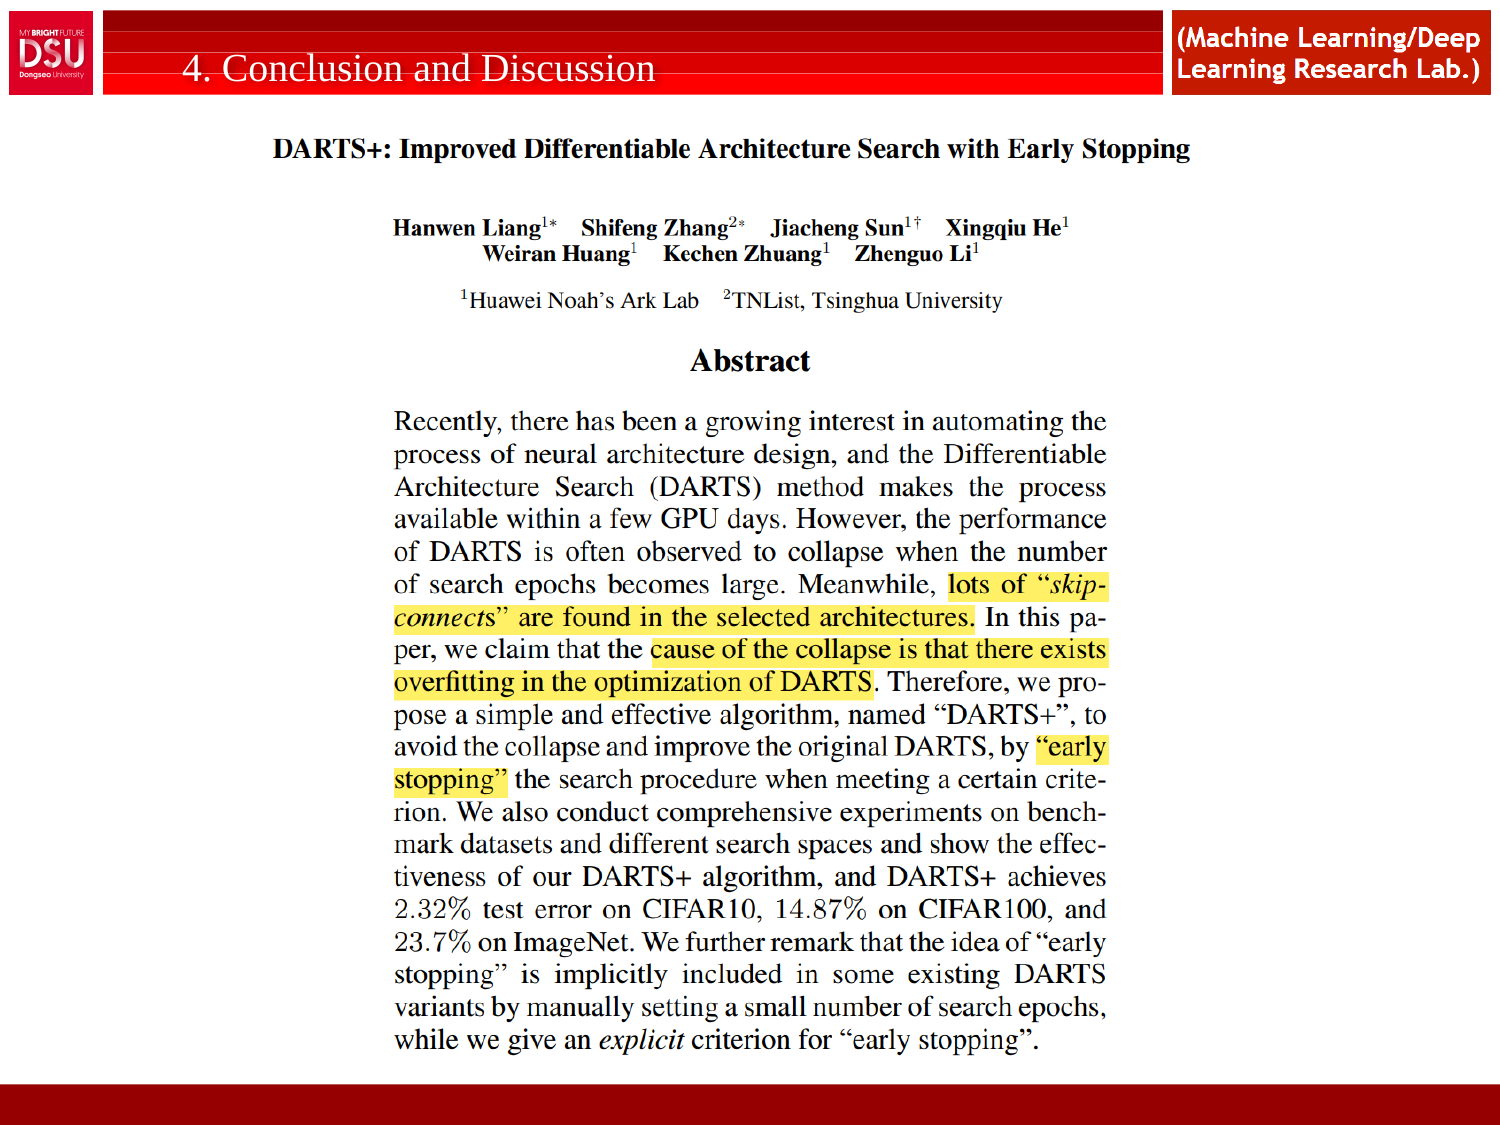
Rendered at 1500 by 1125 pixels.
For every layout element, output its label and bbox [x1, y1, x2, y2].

text_box [0, 2, 1500, 96]
text_box [0, 1082, 1500, 1125]
picture [254, 119, 1214, 1073]
